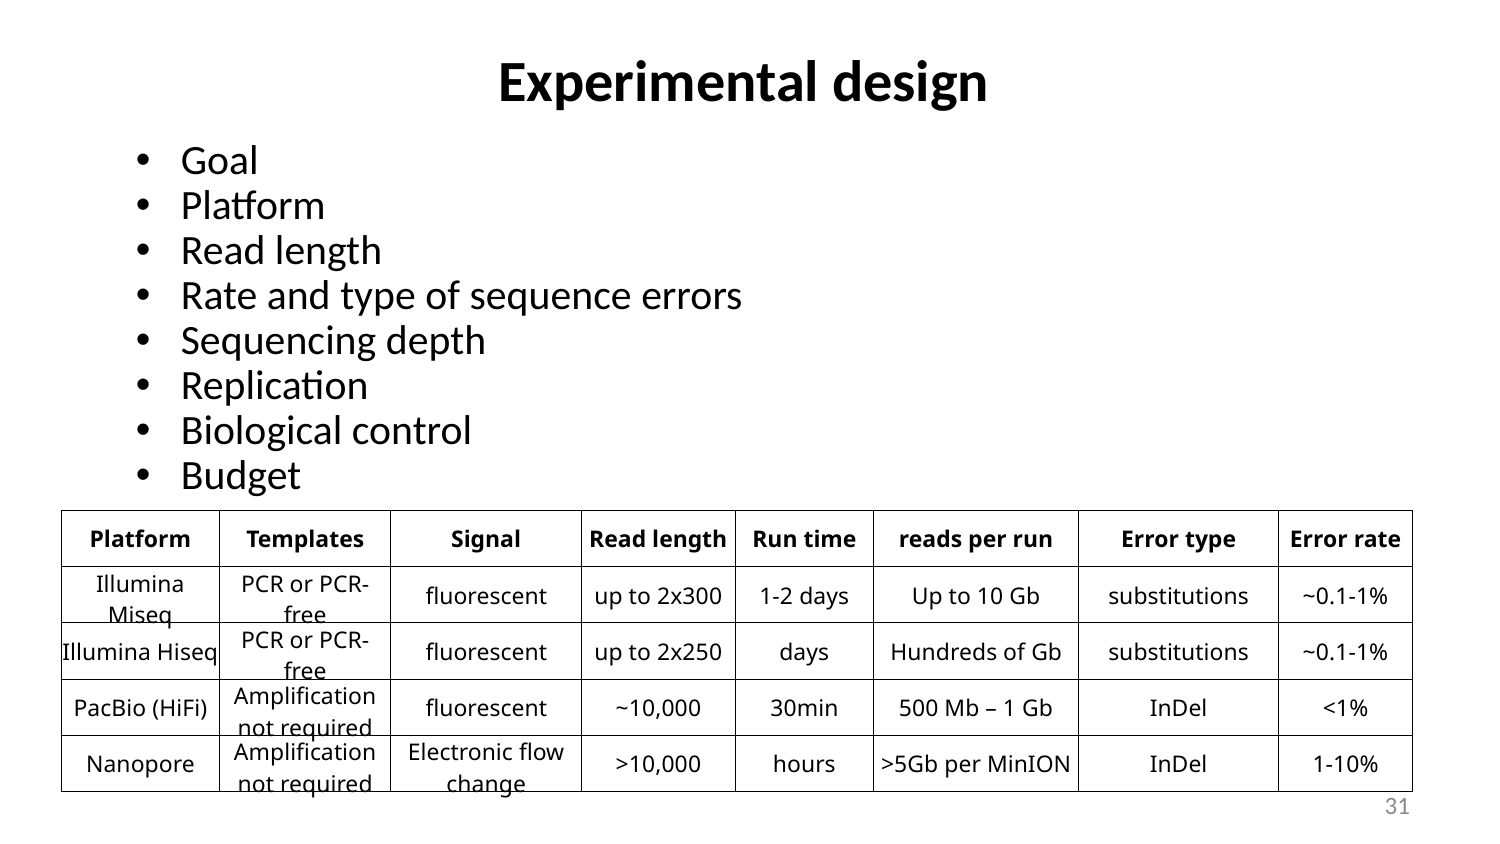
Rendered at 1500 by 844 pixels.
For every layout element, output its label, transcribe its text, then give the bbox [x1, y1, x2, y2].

table_cell 30min [736, 680, 873, 735]
table_header Error rate [1279, 511, 1412, 566]
table_header Read length [582, 511, 735, 566]
table_cell >5Gb per MinION [874, 736, 1078, 791]
table_cell Amplification not required [220, 736, 390, 791]
table_cell days [736, 623, 873, 679]
table_cell Hundreds of Gb [874, 623, 1078, 679]
table_cell >10,000 [582, 736, 735, 791]
table_cell up to 2x300 [582, 567, 735, 622]
table_header Run time [736, 511, 873, 566]
table_header Signal [391, 511, 581, 566]
table_header Error type [1079, 511, 1278, 566]
table_cell ~0.1-1% [1279, 567, 1412, 622]
table_cell fluorescent [391, 567, 581, 622]
table_cell PacBio (HiFi) [62, 680, 219, 735]
table_cell Illumina Hiseq [62, 623, 219, 679]
table_cell Nanopore [62, 736, 219, 791]
table_cell fluorescent [391, 623, 581, 679]
table_header Platform [62, 511, 219, 566]
table_header Templates [220, 511, 390, 566]
table_cell 500 Mb – 1 Gb [874, 680, 1078, 735]
table_cell <1% [1279, 680, 1412, 735]
text_box Goal Platform Read length Rate and type of sequence errors Sequencing depth Replication Biological control Budget [121, 131, 758, 507]
table_cell PCR or PCR-free [220, 623, 390, 679]
table_cell substitutions [1079, 623, 1278, 679]
table_cell Up to 10 Gb [874, 567, 1078, 622]
table_cell Electronic flow change [391, 736, 581, 791]
table_cell PCR or PCR-free [220, 567, 390, 622]
table_cell fluorescent [391, 680, 581, 735]
table_cell Illumina Miseq [62, 567, 219, 622]
table_cell 1-2 days [736, 567, 873, 622]
table_cell InDel [1079, 680, 1278, 735]
table_cell substitutions [1079, 567, 1278, 622]
slide_number 31 [1074, 782, 1425, 827]
table_cell ~10,000 [582, 680, 735, 735]
table_cell hours [736, 736, 873, 791]
table_cell InDel [1079, 736, 1278, 782]
table_cell Amplification not required [220, 680, 390, 735]
table_cell ~0.1-1% [1279, 623, 1412, 679]
table_header reads per run [874, 511, 1078, 566]
title Experimental design [75, 33, 1413, 123]
table_cell 1-10% [1279, 736, 1412, 782]
table_cell up to 2x250 [582, 623, 735, 679]
